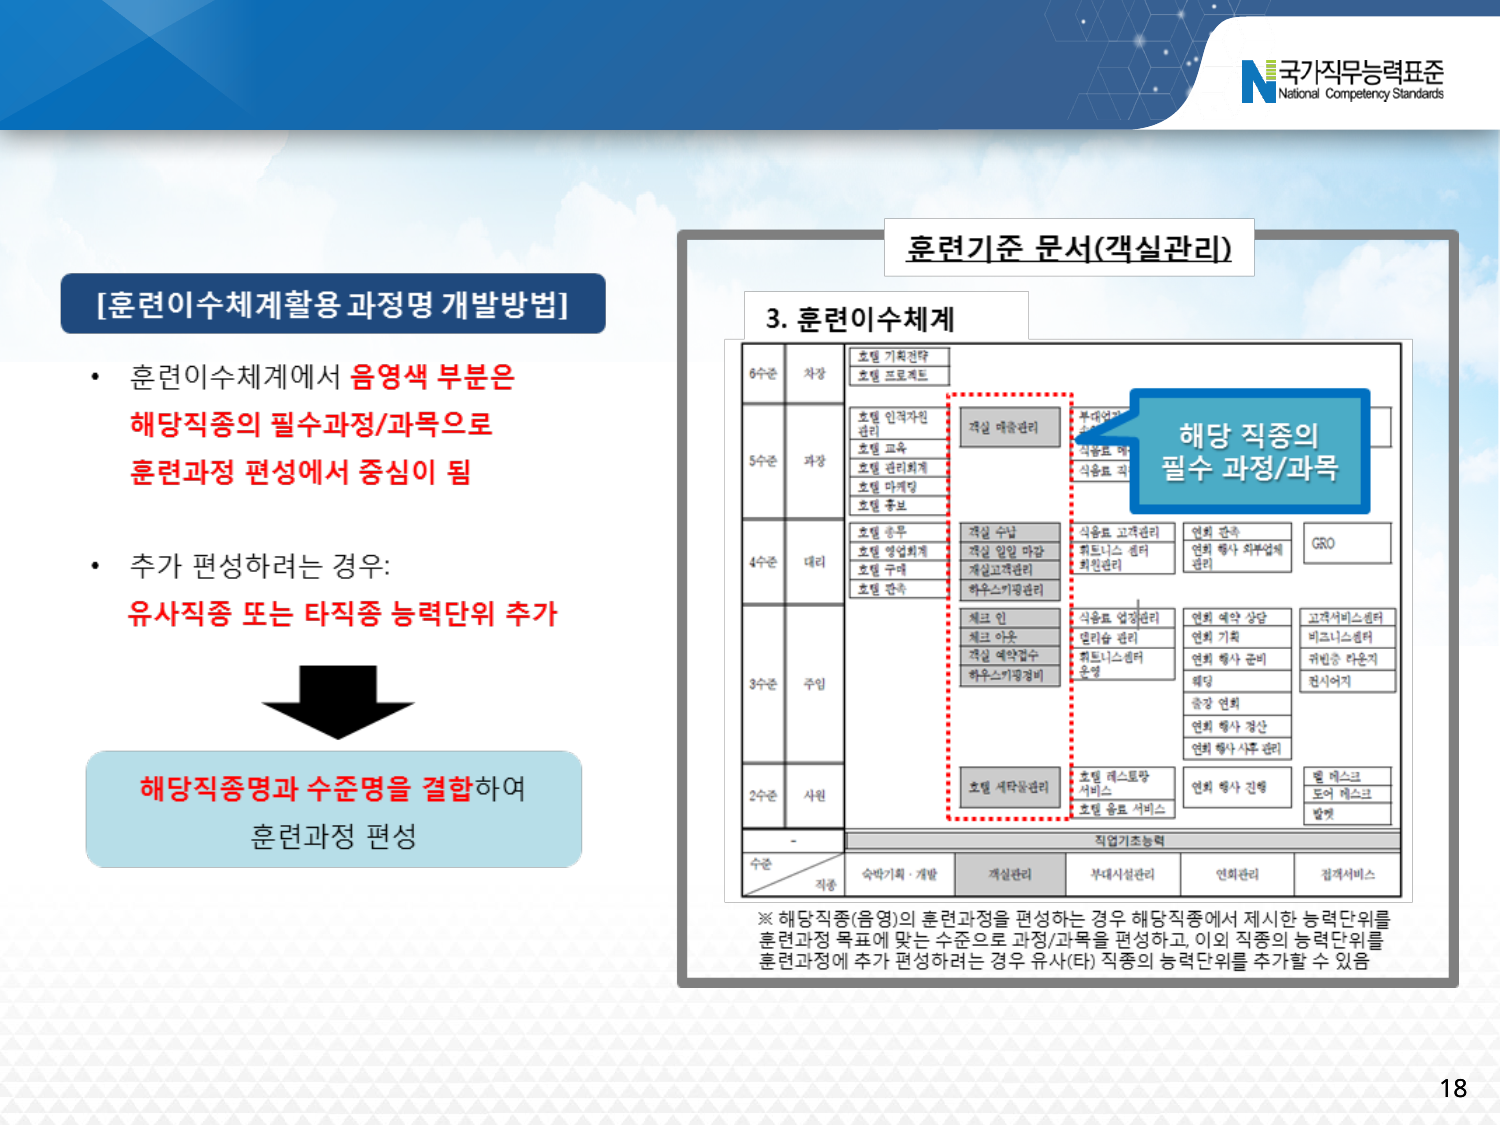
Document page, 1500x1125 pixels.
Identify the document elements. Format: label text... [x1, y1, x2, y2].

text_box 18 [1132, 1065, 1483, 1125]
picture [1044, 0, 1276, 120]
picture [0, 130, 1500, 1125]
text_box NCS 기반 훈련기준 항목별 이해 [29, 19, 916, 99]
